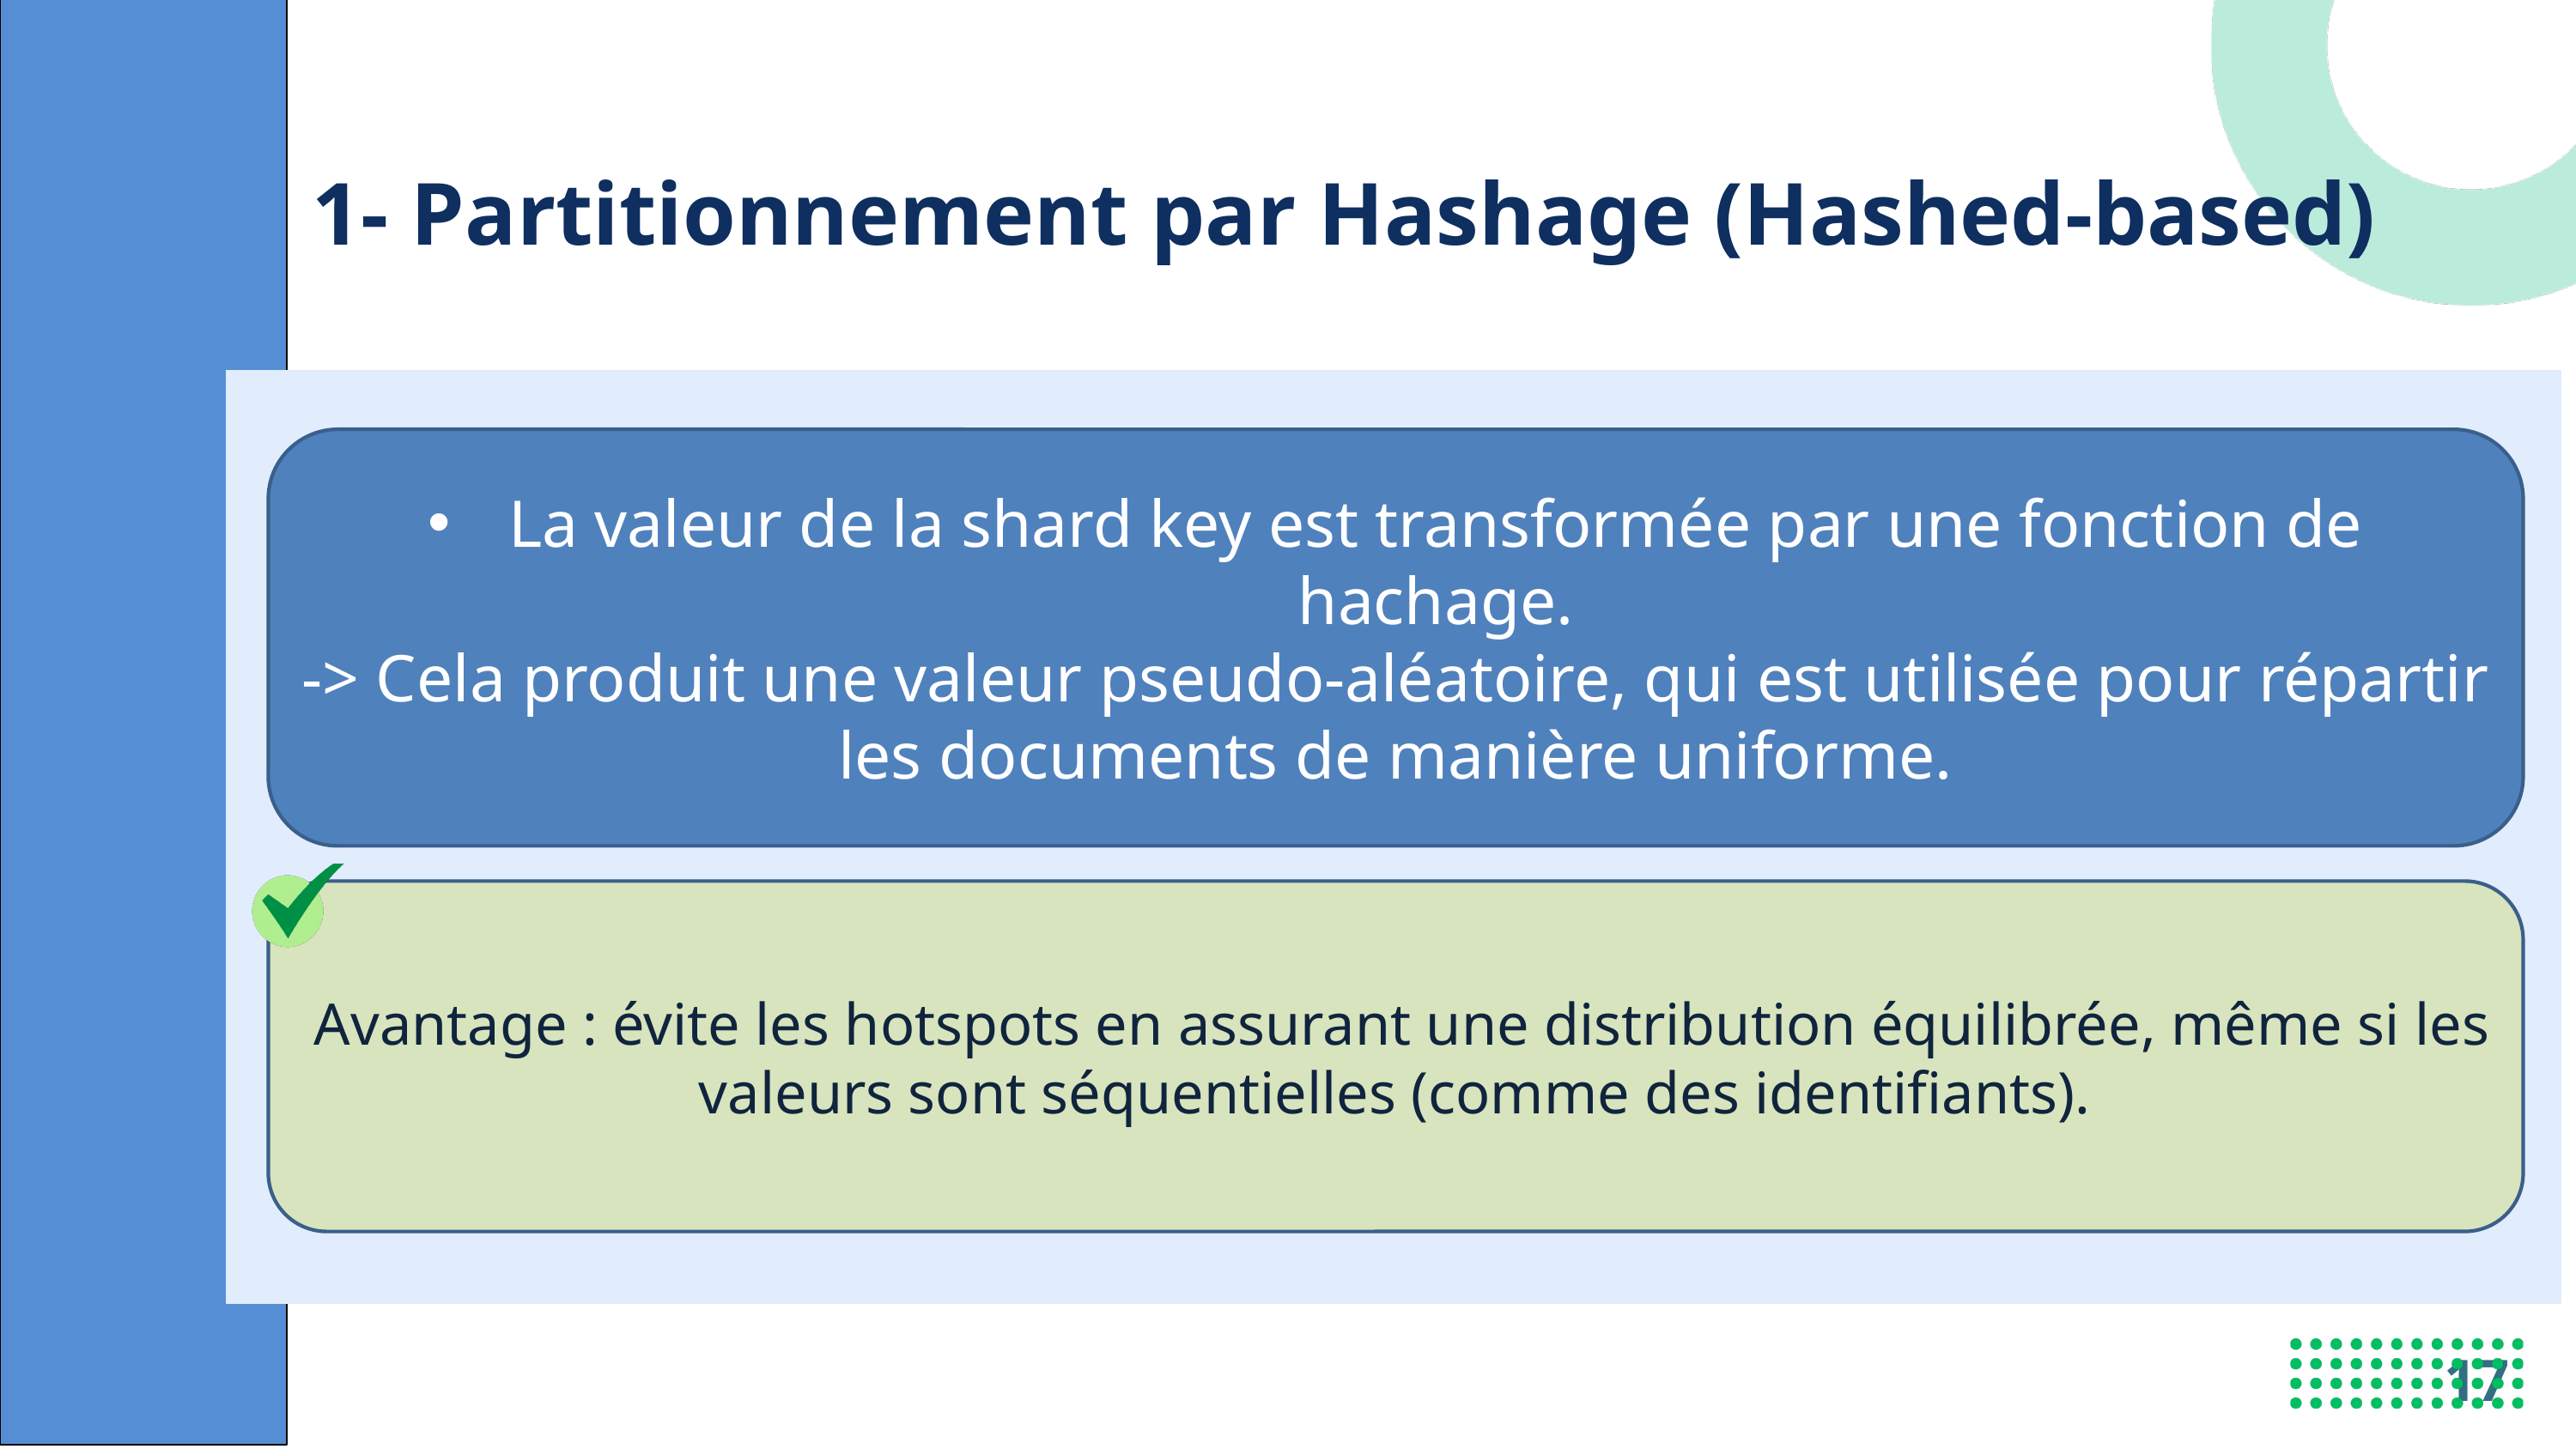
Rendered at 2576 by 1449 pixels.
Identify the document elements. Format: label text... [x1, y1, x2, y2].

text_box [2211, 0, 2576, 306]
text_box 1- Partitionnement par Hashage (Hashed-based) [312, 144, 2572, 263]
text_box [225, 370, 2562, 1304]
text_box [221, 373, 288, 1313]
text_box [2290, 1338, 2524, 1409]
picture [246, 852, 351, 958]
slide_number 17 [2221, 1357, 2523, 1410]
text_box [0, 0, 288, 1446]
